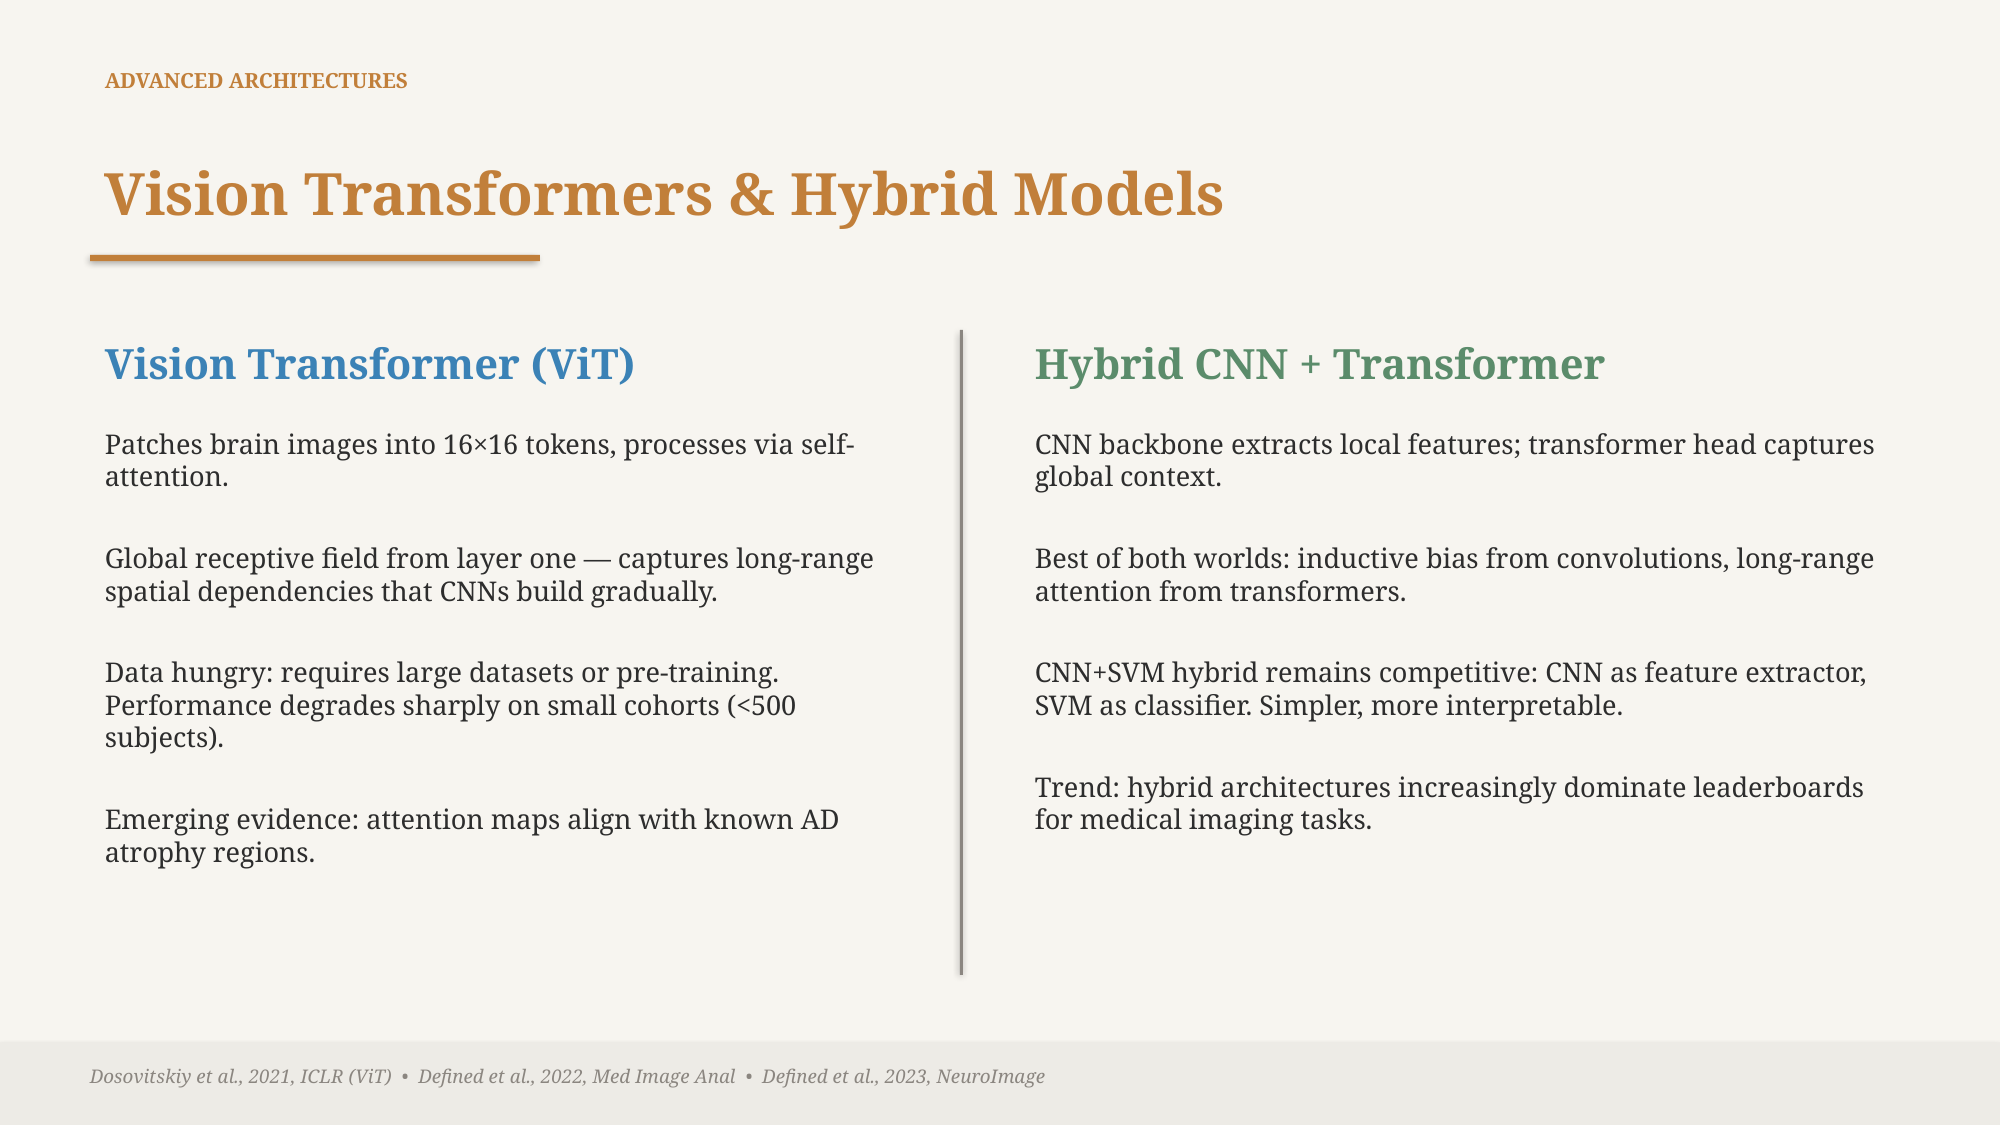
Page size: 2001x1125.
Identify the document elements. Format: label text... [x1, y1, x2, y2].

text_box Patches brain images into 16×16 tokens, processes via self-attention. Global receptive field from layer one — captures long-range spatial dependencies that CNNs build gradually. Data hungry: requires large datasets or pre-training. Performance degrades sharply on small cohorts (<500 subjects). Emerging evidence: attention maps align with known AD atrophy regions. [90, 420, 915, 945]
text_box Dosovitskiy et al., 2021, ICLR (ViT) • Defined et al., 2022, Med Image Anal • Defined et al., 2023, NeuroImage [75, 1057, 1925, 1110]
text_box [89, 254, 541, 262]
text_box CNN backbone extracts local features; transformer head captures global context. Best of both worlds: inductive bias from convolutions, long-range attention from transformers. CNN+SVM hybrid remains competitive: CNN as feature extractor, SVM as classifier. Simpler, more interpretable. Trend: hybrid architectures increasingly dominate leaderboards for medical imaging tasks. [1020, 420, 1890, 945]
text_box Hybrid CNN + Transformer [1020, 329, 1920, 405]
text_box [0, 1042, 2000, 1125]
text_box ADVANCED ARCHITECTURES [90, 60, 540, 105]
text_box Vision Transformer (ViT) [90, 329, 915, 405]
text_box Vision Transformers & Hybrid Models [90, 149, 1890, 240]
text_box [959, 329, 964, 976]
